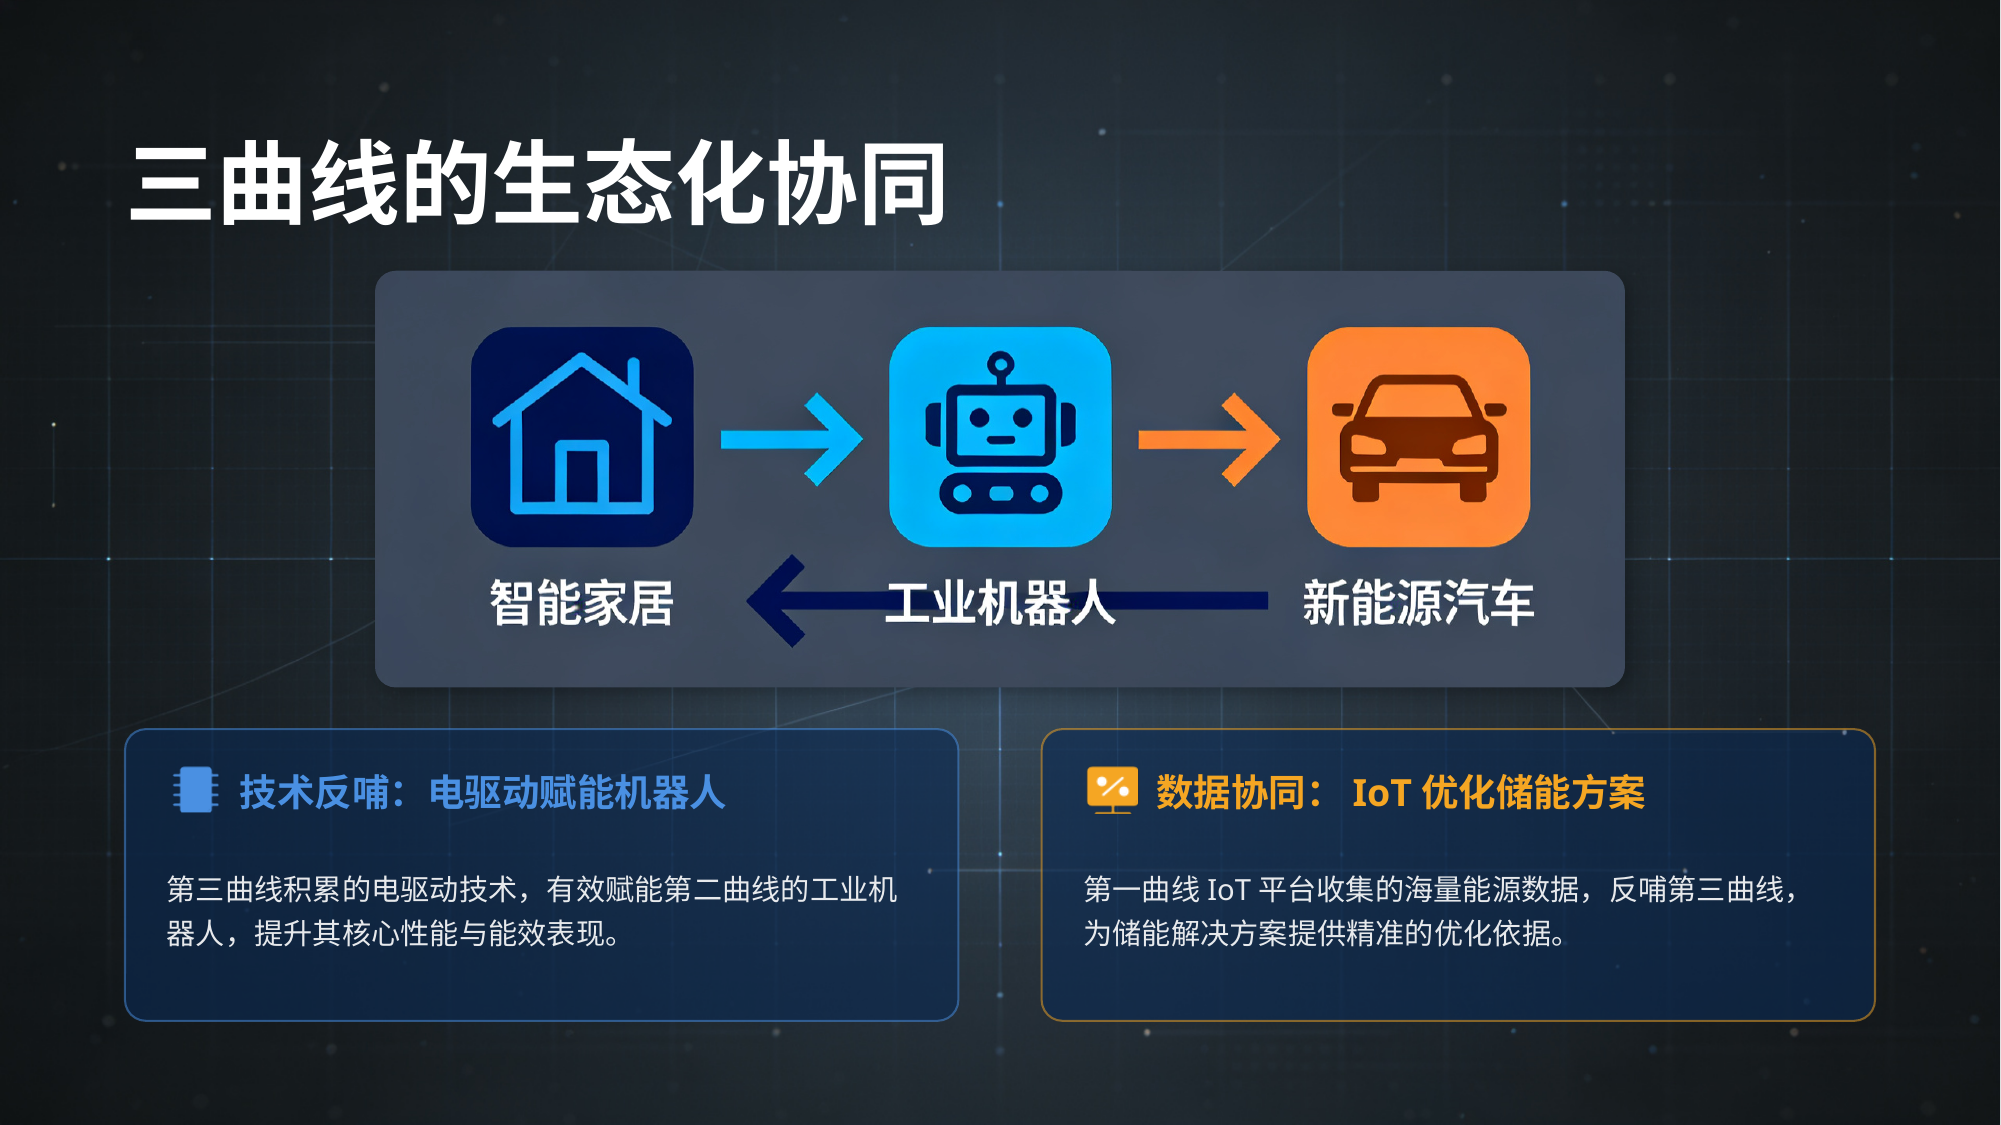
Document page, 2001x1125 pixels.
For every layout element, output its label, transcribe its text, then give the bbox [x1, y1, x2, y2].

picture [0, 0, 2001, 1125]
text_box 第三曲线积累的电驱动技术，有效赋能第二曲线的工业机器人，提升其核心性能与能效表现。 [166, 822, 917, 990]
text_box 技术反哺：电驱动赋能机器人 [239, 754, 927, 817]
text_box 数据协同：IoT优化储能方案 [1156, 754, 1844, 817]
text_box 第一曲线IoT平台收集的海量能源数据，反哺第三曲线，为储能解决方案提供精准的优化依据。 [1083, 822, 1834, 990]
text_box 三曲线的生态化协同 [125, 104, 1875, 230]
text_box [1041, 729, 1876, 1021]
text_box [124, 729, 959, 1021]
